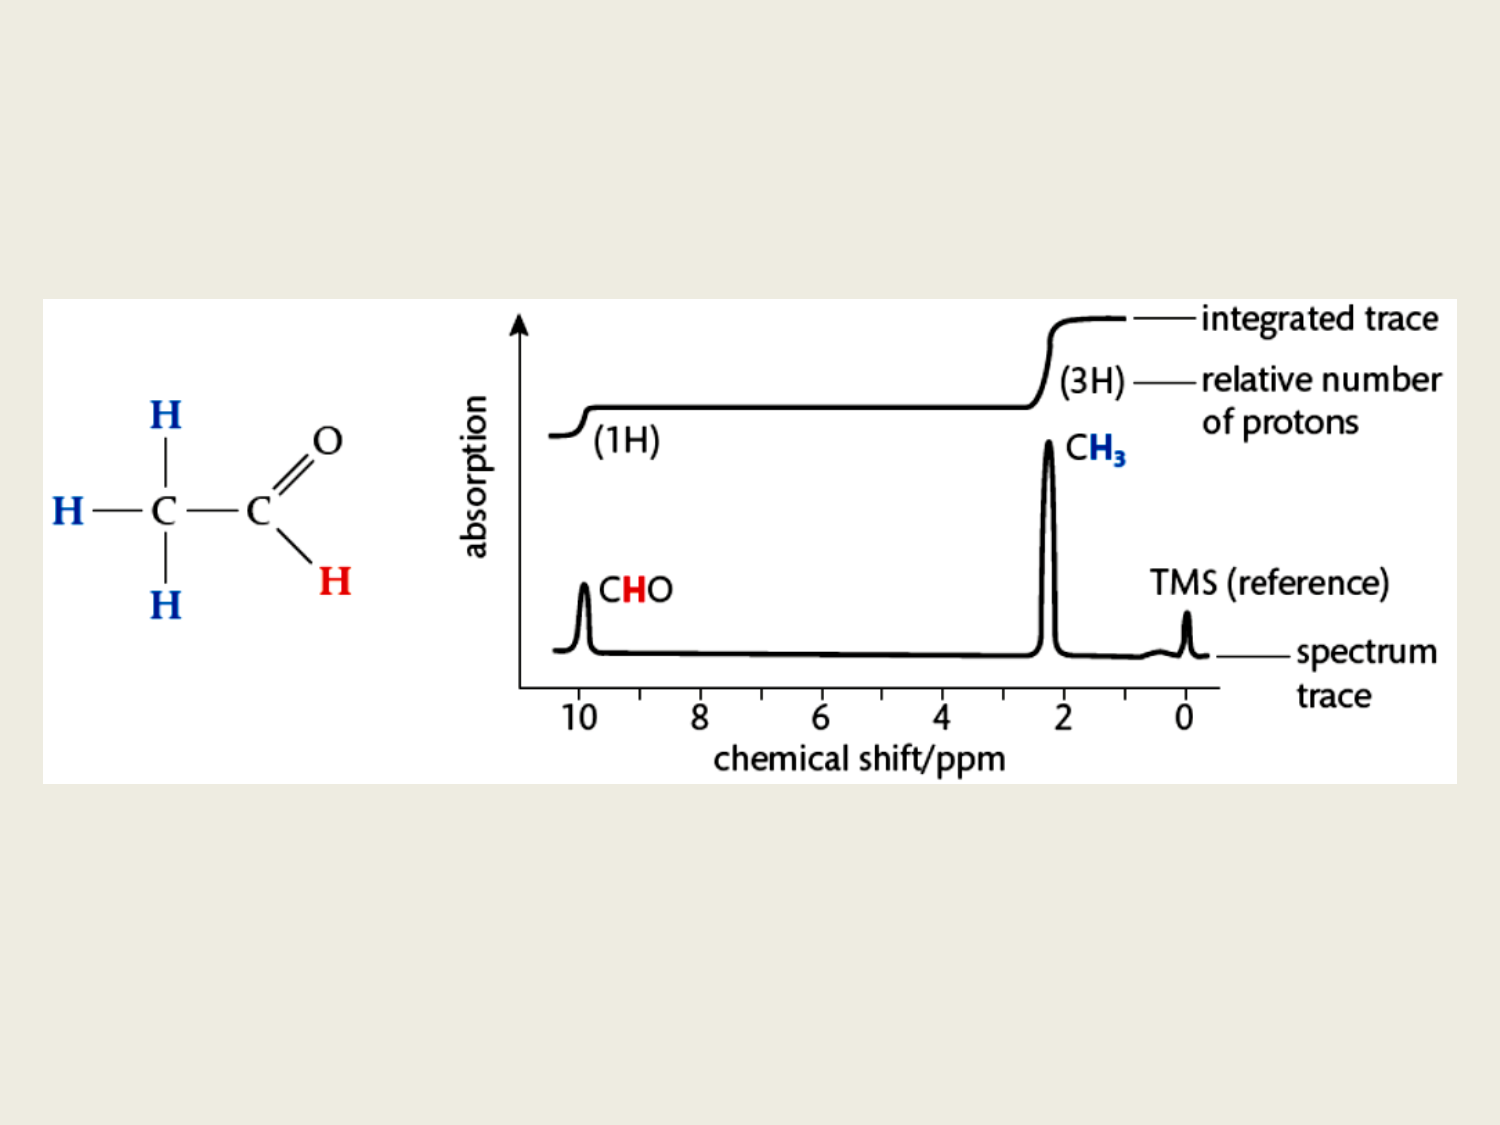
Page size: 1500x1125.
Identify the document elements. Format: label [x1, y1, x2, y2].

picture [43, 299, 1457, 784]
